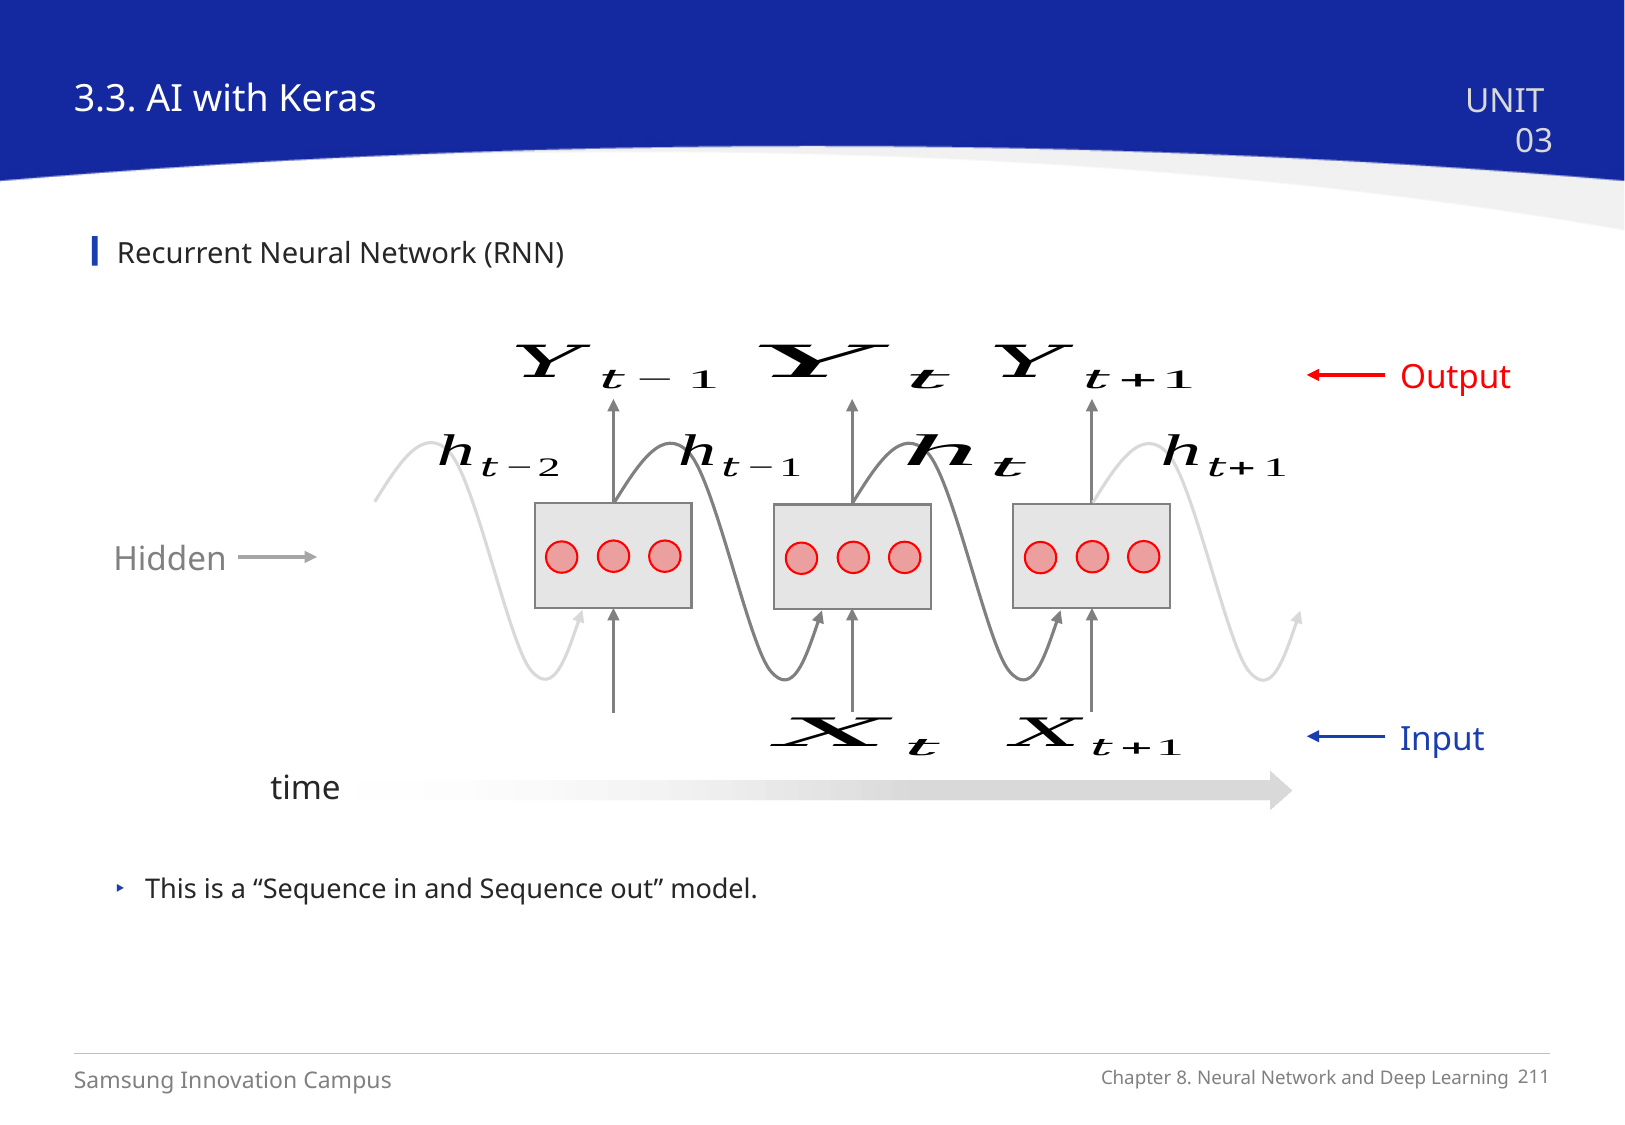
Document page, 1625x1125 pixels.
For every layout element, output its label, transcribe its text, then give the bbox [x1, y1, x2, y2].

text_box [1093, 442, 1303, 681]
text_box [1012, 503, 1171, 609]
text_box [785, 542, 818, 574]
text_box [1128, 541, 1160, 573]
picture [0, 0, 1625, 1125]
text_box [597, 540, 630, 572]
text_box [323, 768, 1294, 813]
text_box [374, 442, 585, 680]
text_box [1306, 709, 1532, 765]
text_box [1306, 348, 1533, 404]
text_box time [189, 744, 422, 828]
text_box [614, 442, 824, 681]
text_box [853, 442, 1063, 681]
text_box [837, 541, 870, 574]
text_box This is a “Sequence in and Sequence out” model. [114, 859, 1532, 917]
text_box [92, 530, 317, 586]
text_box [888, 541, 921, 574]
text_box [73, 73, 1554, 120]
text_box [545, 541, 578, 573]
text_box [534, 502, 693, 609]
text_box [649, 540, 681, 572]
text_box [1076, 541, 1109, 573]
text_box [1024, 541, 1057, 574]
text_box [773, 503, 932, 610]
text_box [91, 234, 1533, 270]
